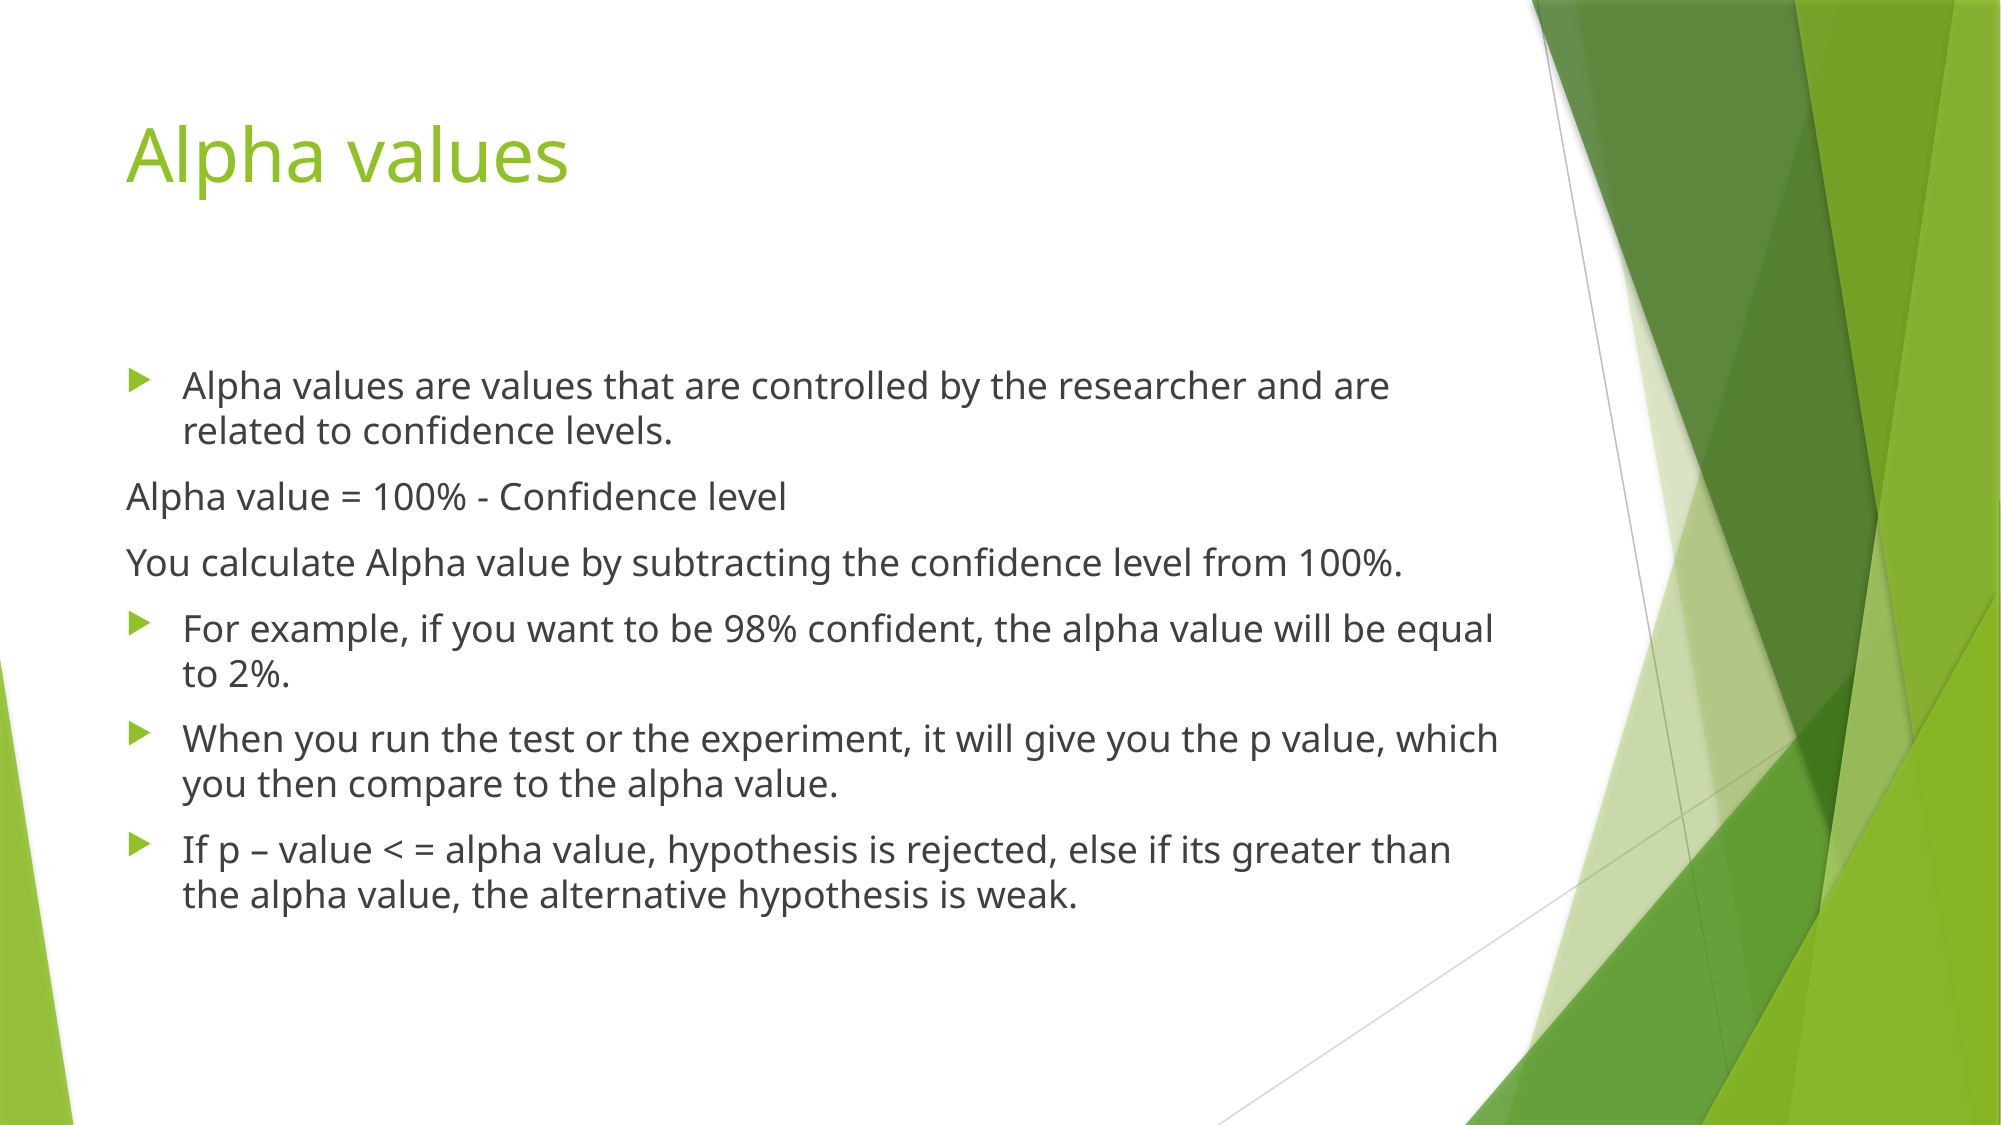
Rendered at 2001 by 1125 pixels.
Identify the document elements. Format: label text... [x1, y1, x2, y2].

list Alpha values are values that are controlled by the researcher and are related to confidence levels. Alpha value = 100% - Confidence level You calculate Alpha value by subtracting the confidence level from 100%. For example, if you want to be 98% confident, the alpha value will be equal to 2%. When you run the test or the experiment, it will give you the p value, which you then compare to the alpha value. If p – value < = alpha value, hypothesis is rejected, else if its greater than the alpha value, the alternative hypothesis is weak. [111, 354, 1522, 992]
title Alpha values [111, 99, 1522, 317]
